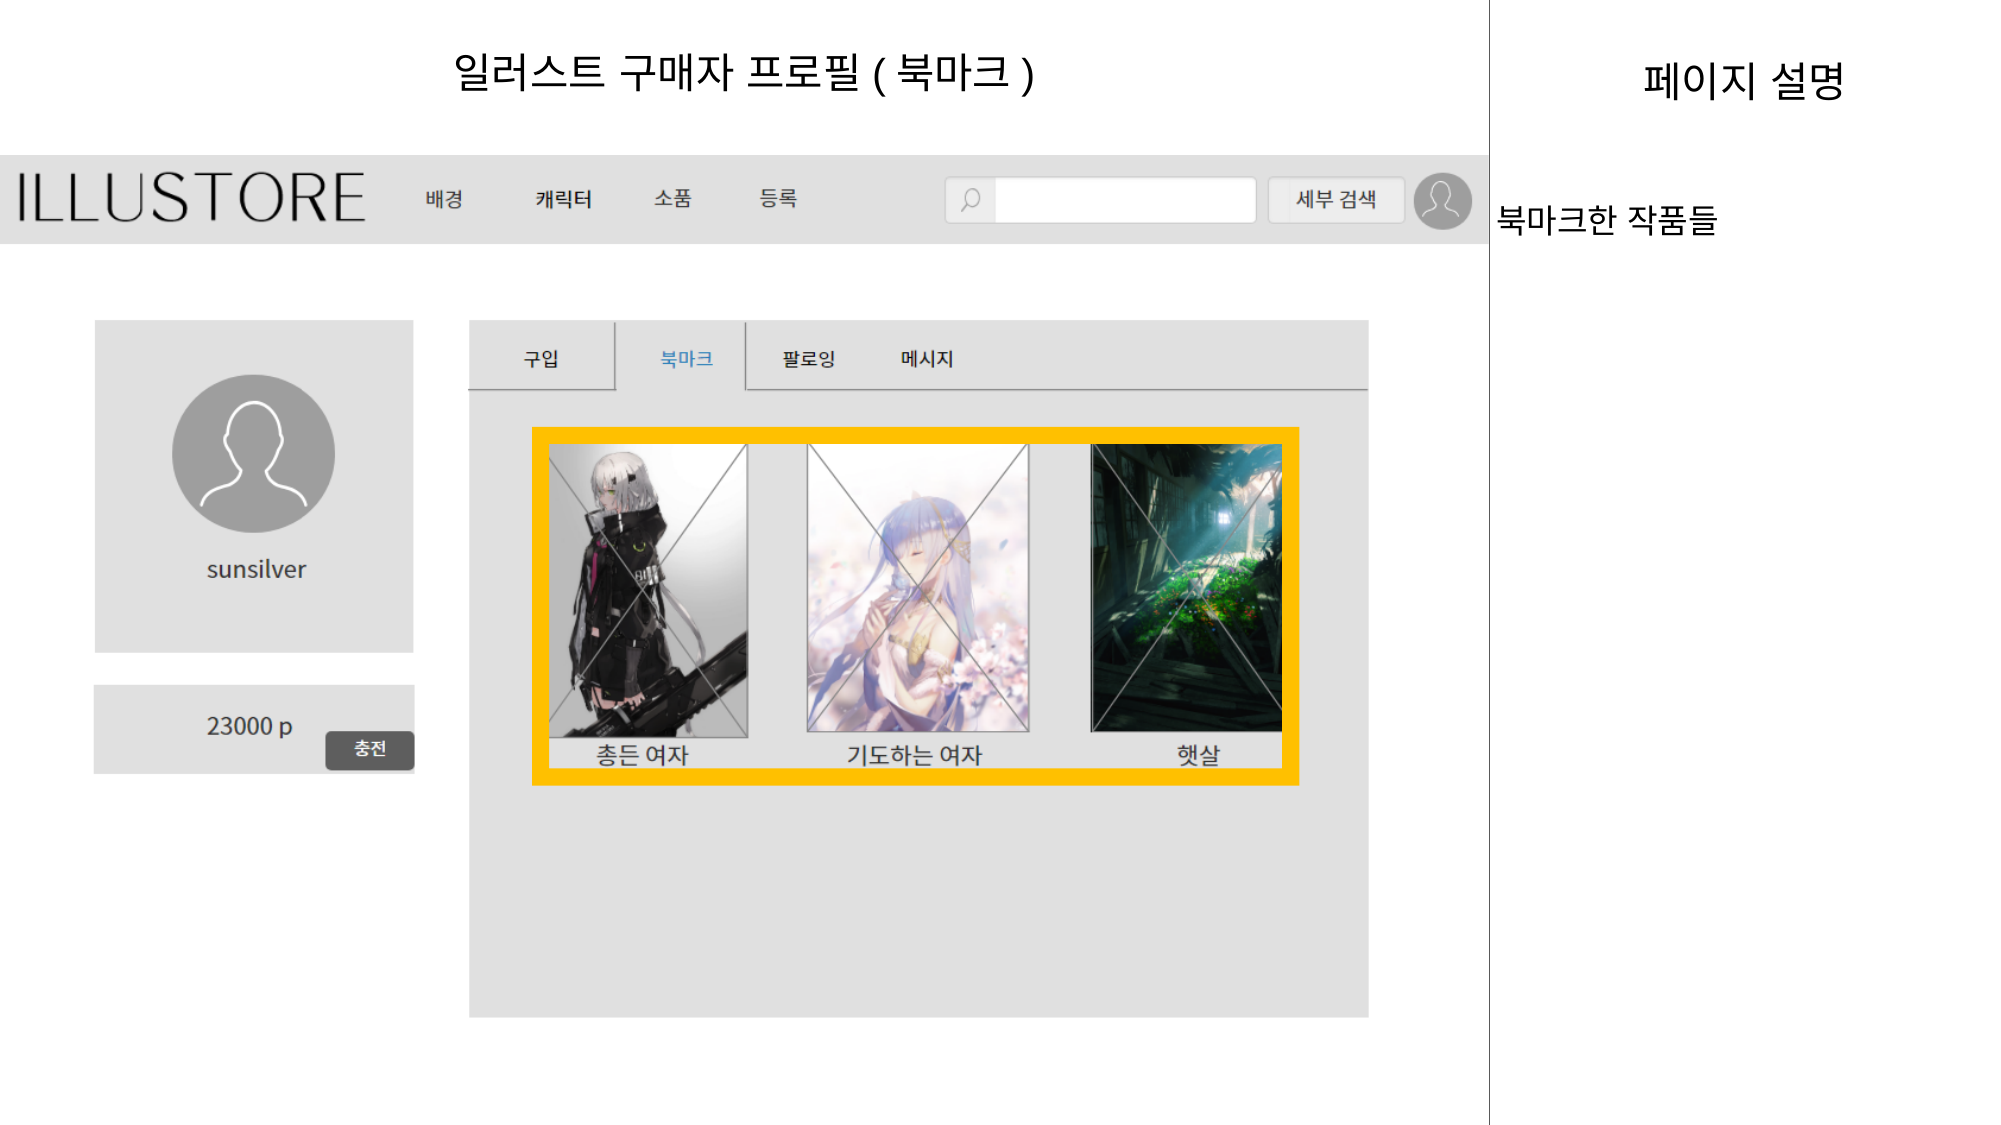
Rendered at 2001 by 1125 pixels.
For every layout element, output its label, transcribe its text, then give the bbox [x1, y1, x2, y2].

picture [0, 155, 1489, 1020]
text_box 페이지 설명 [1628, 48, 1863, 113]
text_box 일러스트 구매자 프로필(북마크) [438, 39, 1051, 105]
text_box 북마크한 작품들 [1490, 192, 2000, 248]
